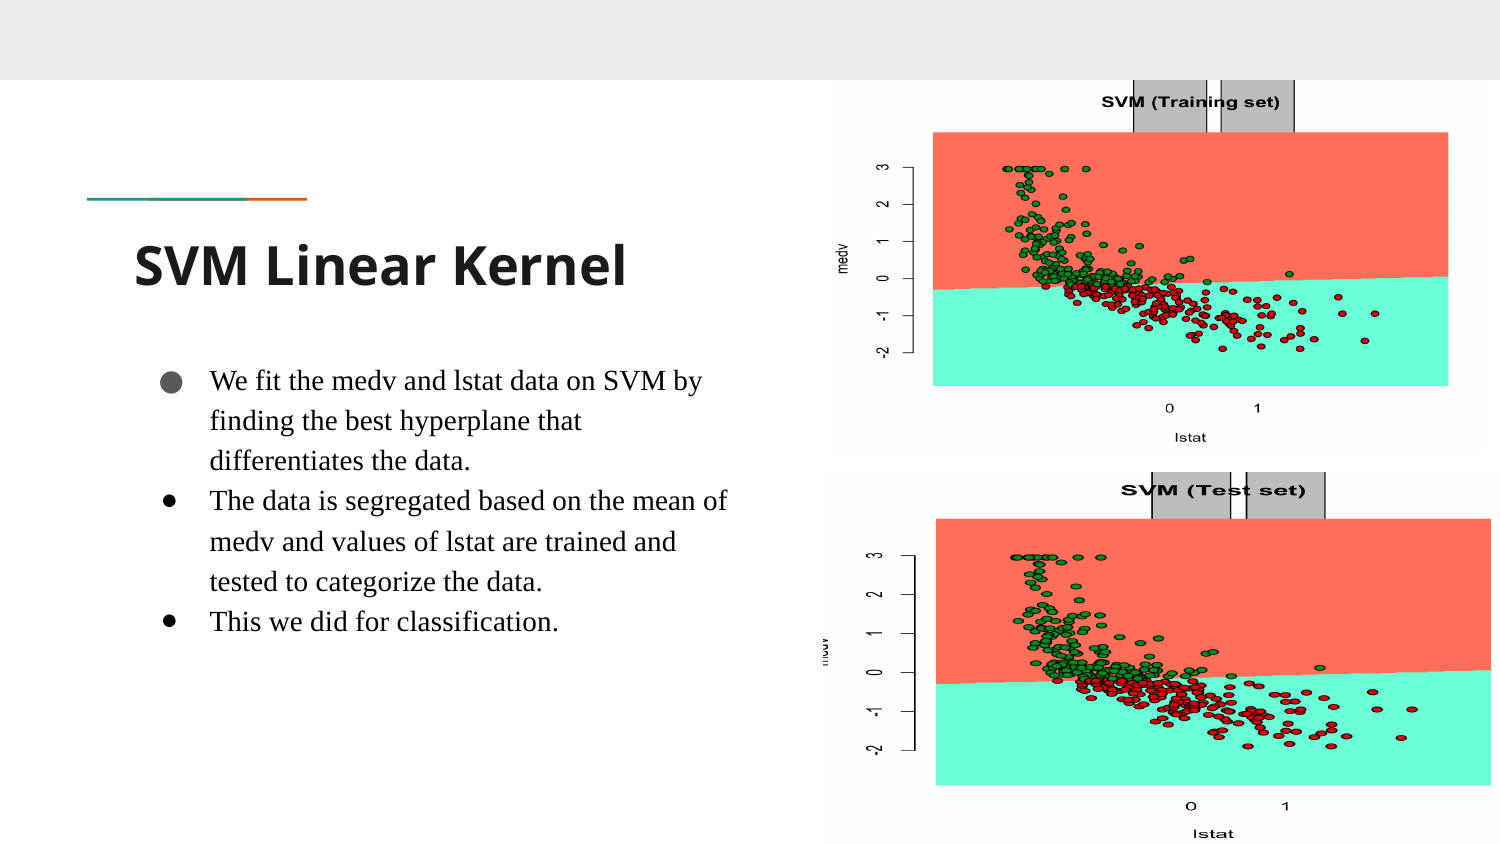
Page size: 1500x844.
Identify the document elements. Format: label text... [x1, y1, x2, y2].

list We fit the medv and lstat data on SVM by finding the best hyperplane that differentiates the data. The data is segregated based on the mean of medv and values of lstat are trained and tested to categorize the data. This we did for classification. [119, 341, 750, 712]
picture [831, 80, 1484, 452]
picture [822, 472, 1500, 844]
title SVM Linear Kernel [119, 216, 826, 305]
